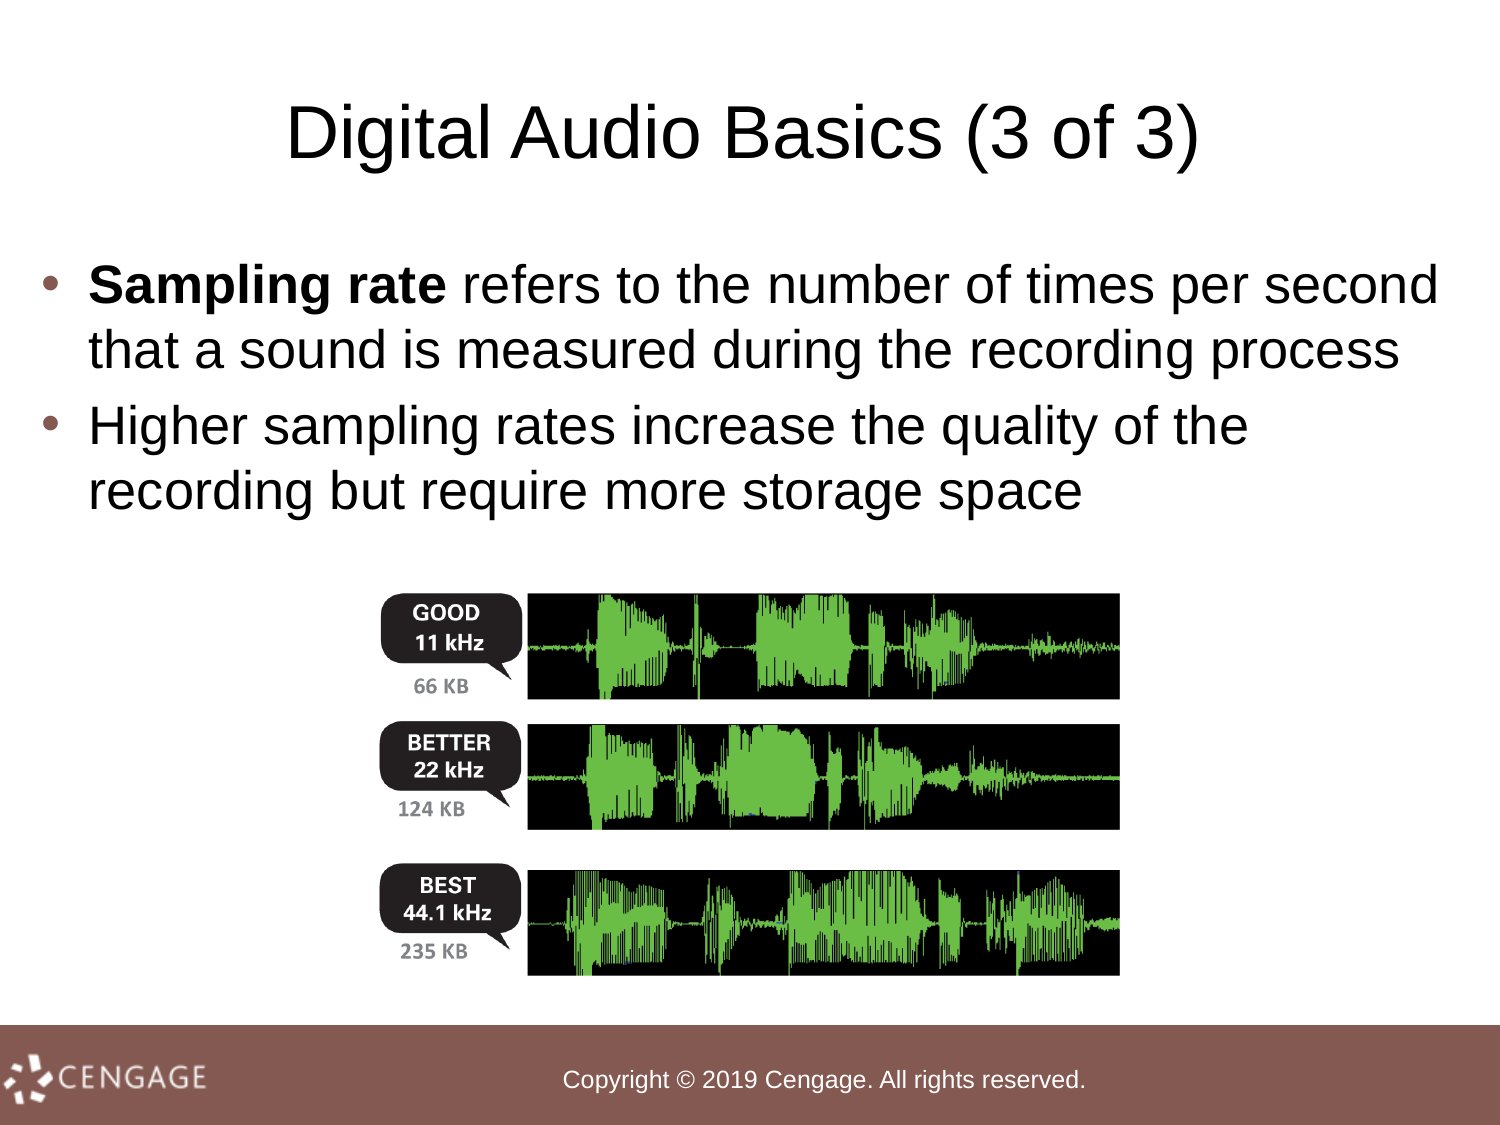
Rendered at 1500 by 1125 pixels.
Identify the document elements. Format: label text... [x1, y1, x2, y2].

list Sampling rate refers to the number of times per second that a sound is measured during the recording process Higher sampling rates increase the quality of the recording but require more storage space [26, 242, 1477, 557]
picture [0, 1051, 211, 1106]
title Digital Audio Basics (3 of 3) [85, 58, 1403, 198]
picture [378, 592, 1121, 976]
